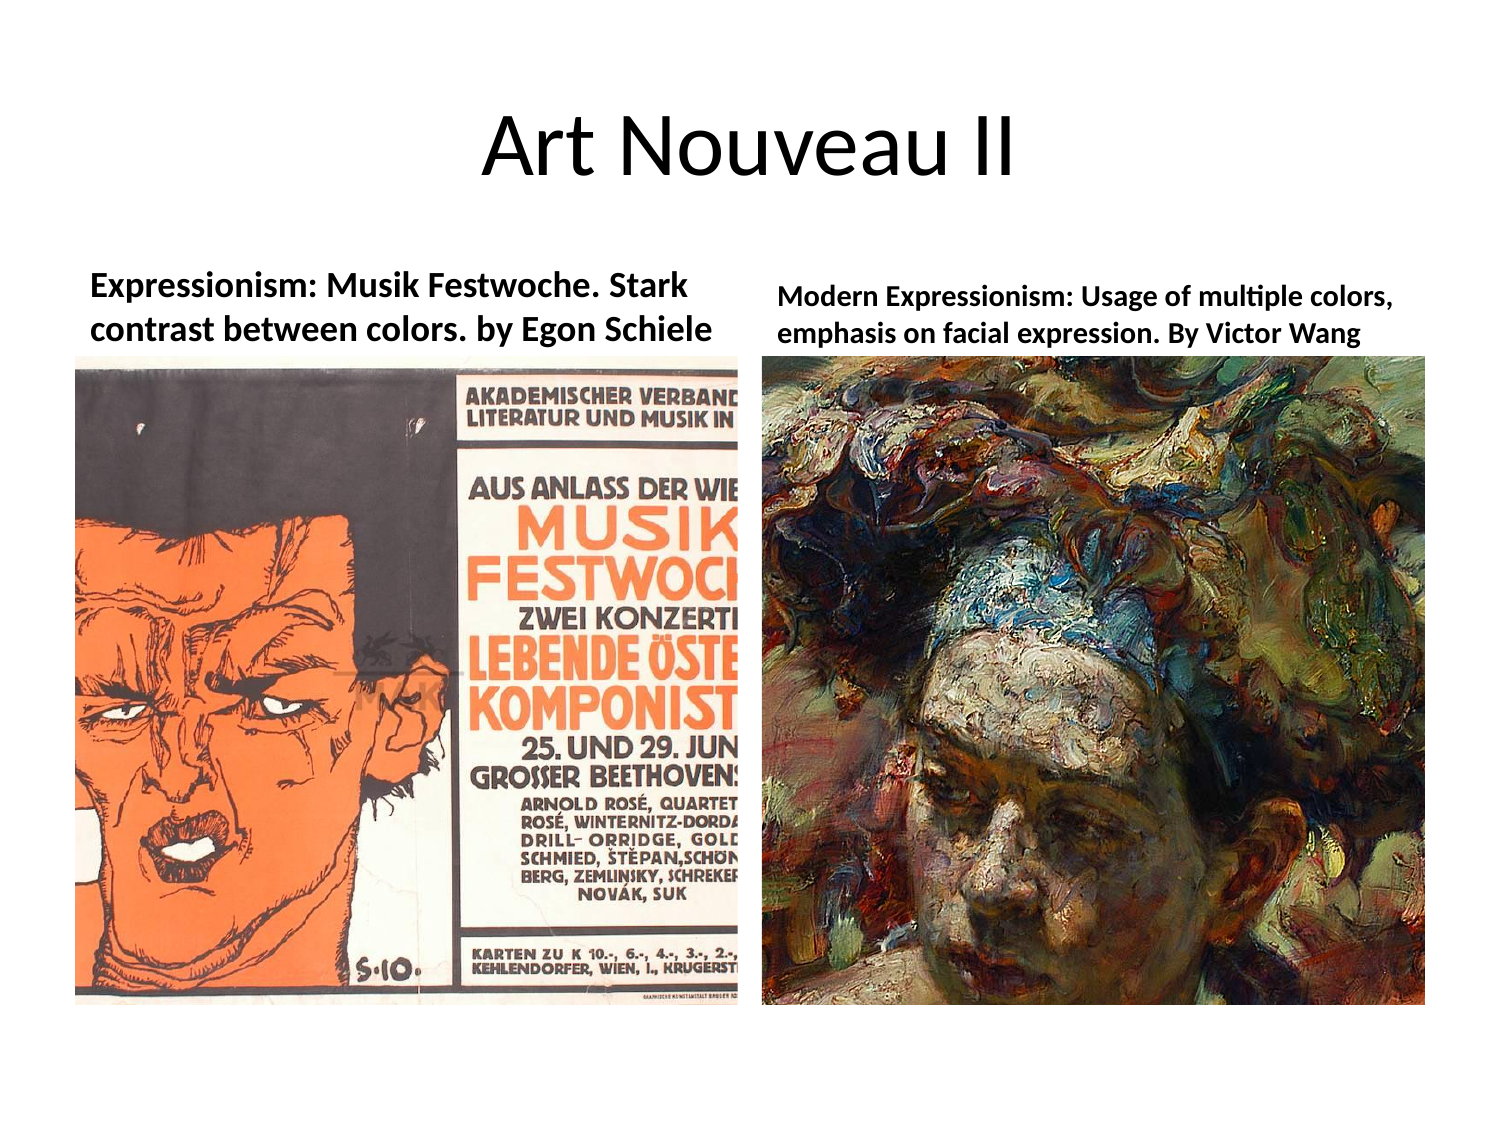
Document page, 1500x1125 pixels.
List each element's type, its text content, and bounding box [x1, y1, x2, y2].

title Art Nouveau II [75, 45, 1425, 233]
list Modern Expressionism: Usage of multiple colors, emphasis on facial expression. By Victor Wang [761, 251, 1425, 356]
list Expressionism: Musik Festwoche. Stark contrast between colors. by Egon Schiele [75, 251, 738, 356]
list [74, 356, 738, 1006]
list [761, 356, 1426, 1006]
